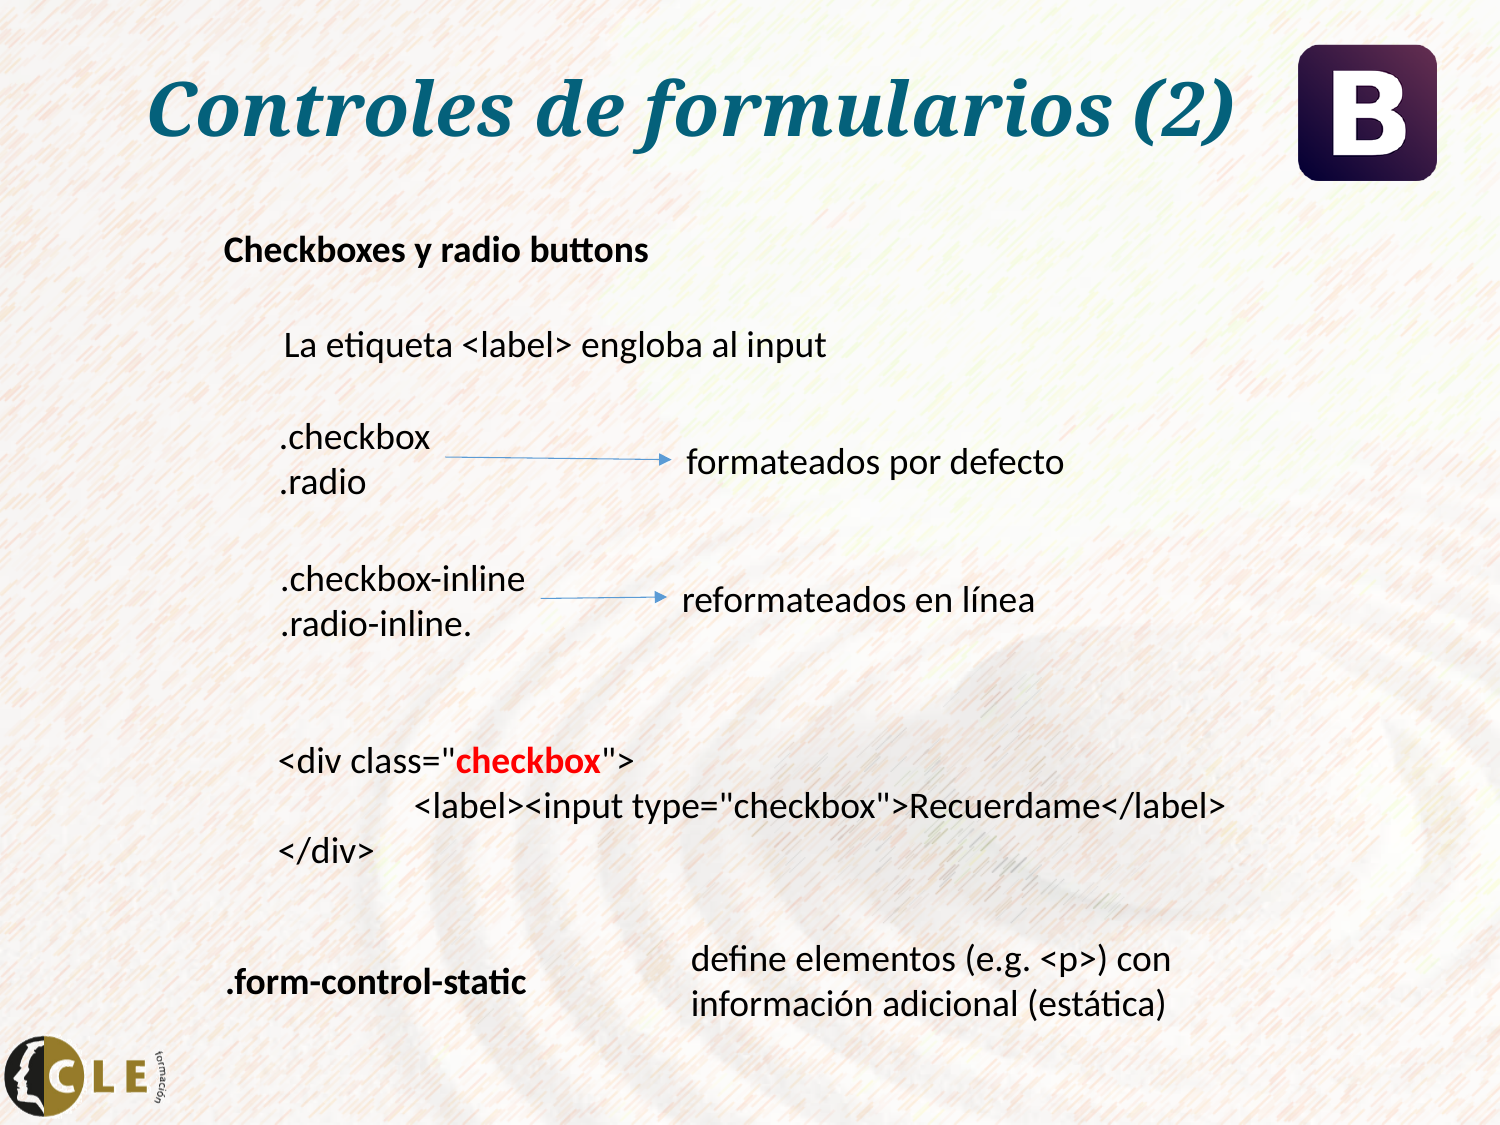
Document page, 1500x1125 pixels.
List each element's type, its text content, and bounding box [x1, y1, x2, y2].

text_box Checkboxes y radio buttons [209, 217, 665, 277]
text_box La etiqueta <label> engloba al input [268, 312, 843, 373]
text_box define elementos (e.g. <p>) con información adicional (estática) [676, 927, 1197, 1032]
text_box .checkbox-inline .radio-inline. [265, 546, 541, 651]
title Controles de formularios (2) [103, 59, 1278, 165]
text_box formateados por defecto [671, 429, 1081, 490]
text_box reformateados en línea [667, 567, 1051, 627]
text_box <div class="checkbox"> <label><input type="checkbox">Recuerdame</label> </div> [263, 728, 1278, 879]
text_box .checkbox .radio [264, 404, 446, 510]
text_box .form-control-static [210, 949, 542, 1010]
picture [0, 0, 1500, 1125]
